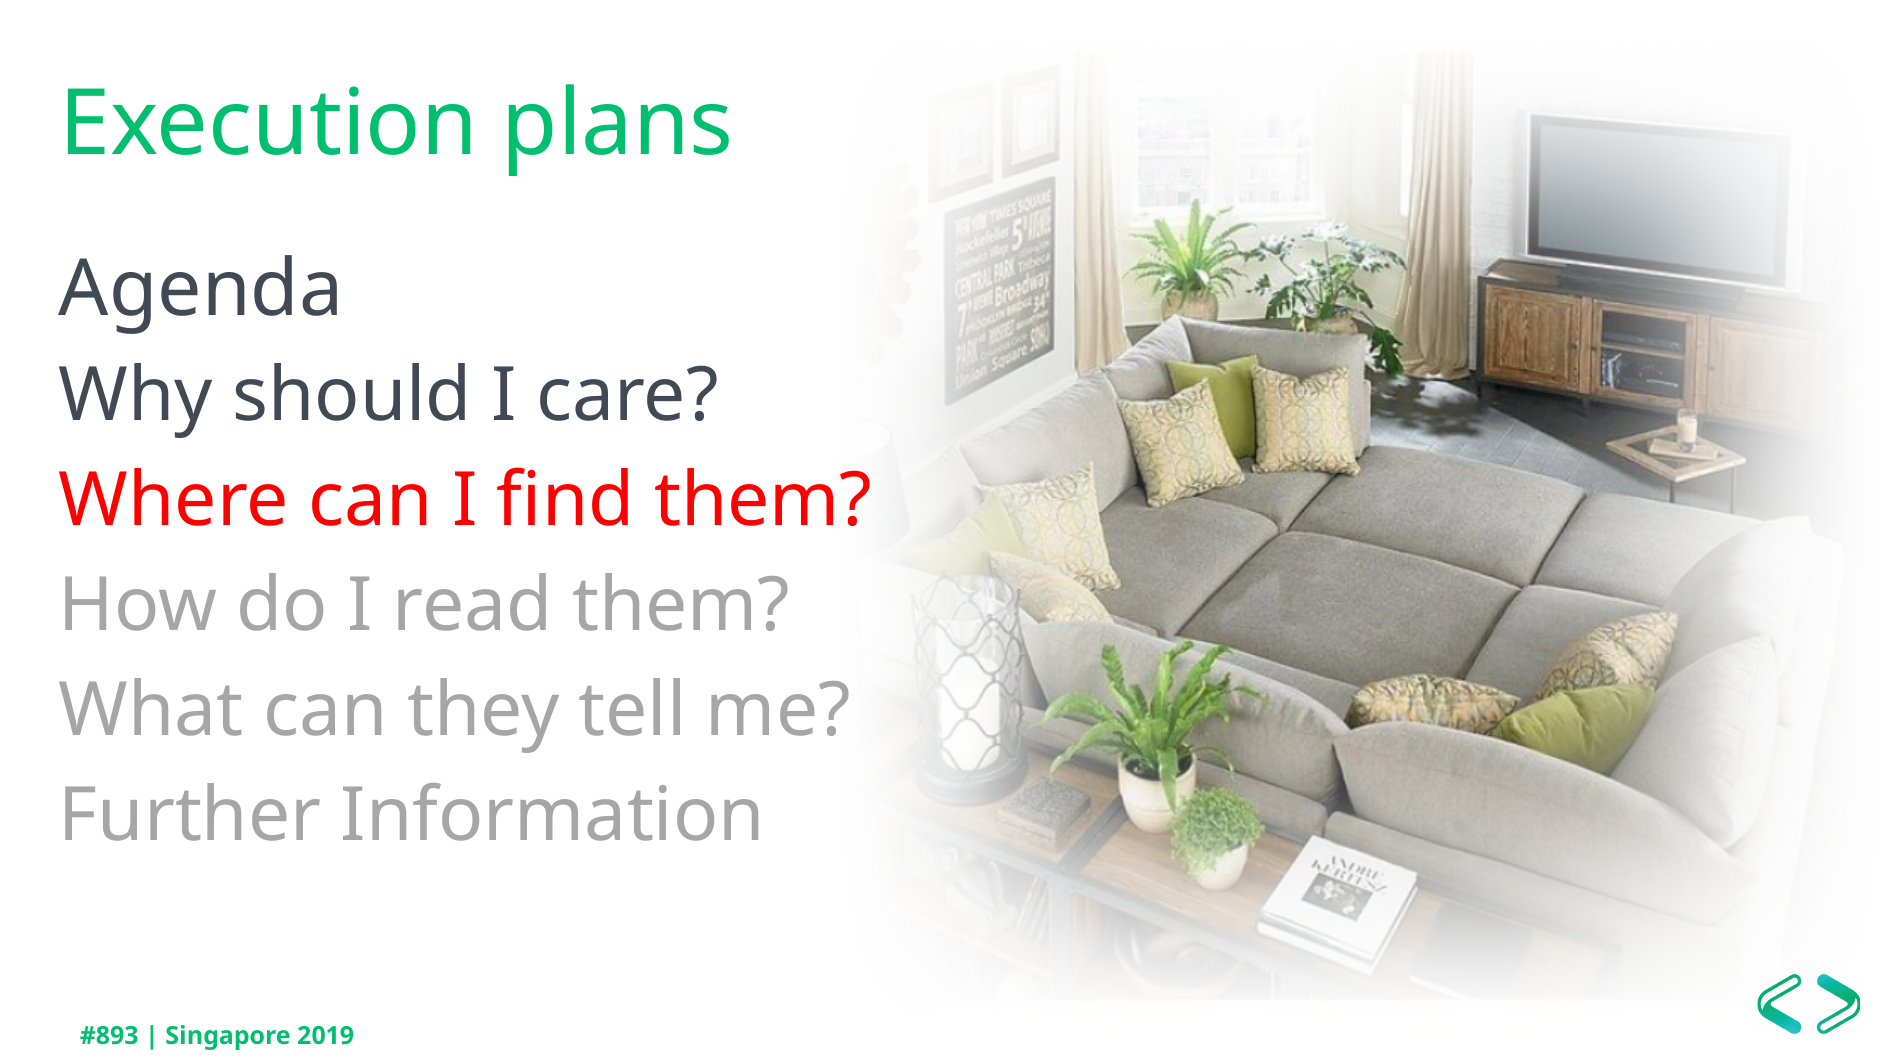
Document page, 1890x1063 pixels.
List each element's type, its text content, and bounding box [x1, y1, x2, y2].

picture [826, 0, 1890, 1057]
list Agenda Why should I care? Where can I find them? How do I read them? What can they tell me? Further Information [59, 236, 821, 1004]
title Execution plans [59, 59, 821, 178]
